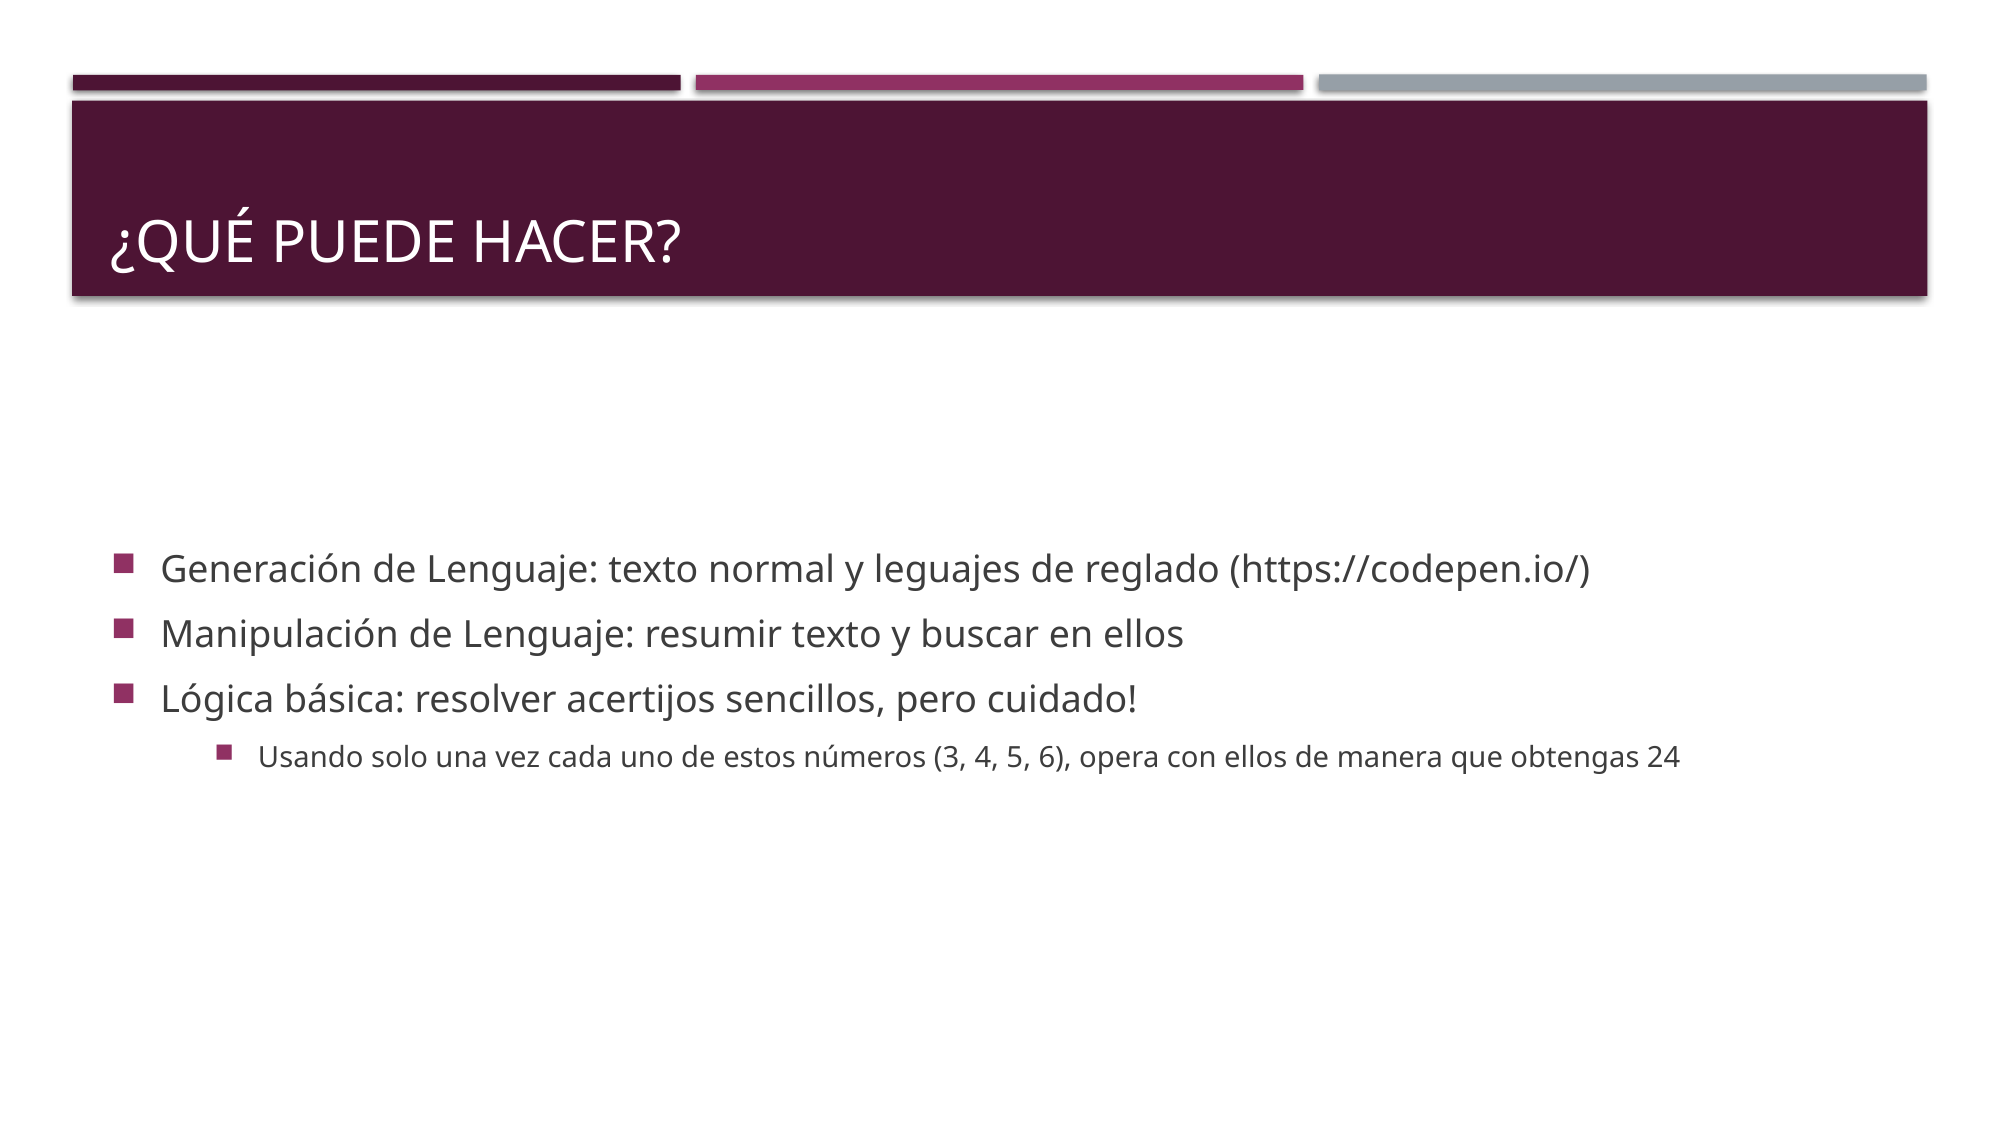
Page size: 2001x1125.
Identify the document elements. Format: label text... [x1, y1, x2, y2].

title ¿Qué puede hacer? [95, 115, 1905, 282]
list Generación de Lenguaje: texto normal y leguajes de reglado (https://codepen.io/) Manipulación de Lenguaje: resumir texto y buscar en ellos Lógica básica: resolver acertijos sencillos, pero cuidado! Usando solo una vez cada uno de estos números (3, 4, 5, 6), opera con ellos de manera que obtengas 24 [95, 357, 1905, 962]
